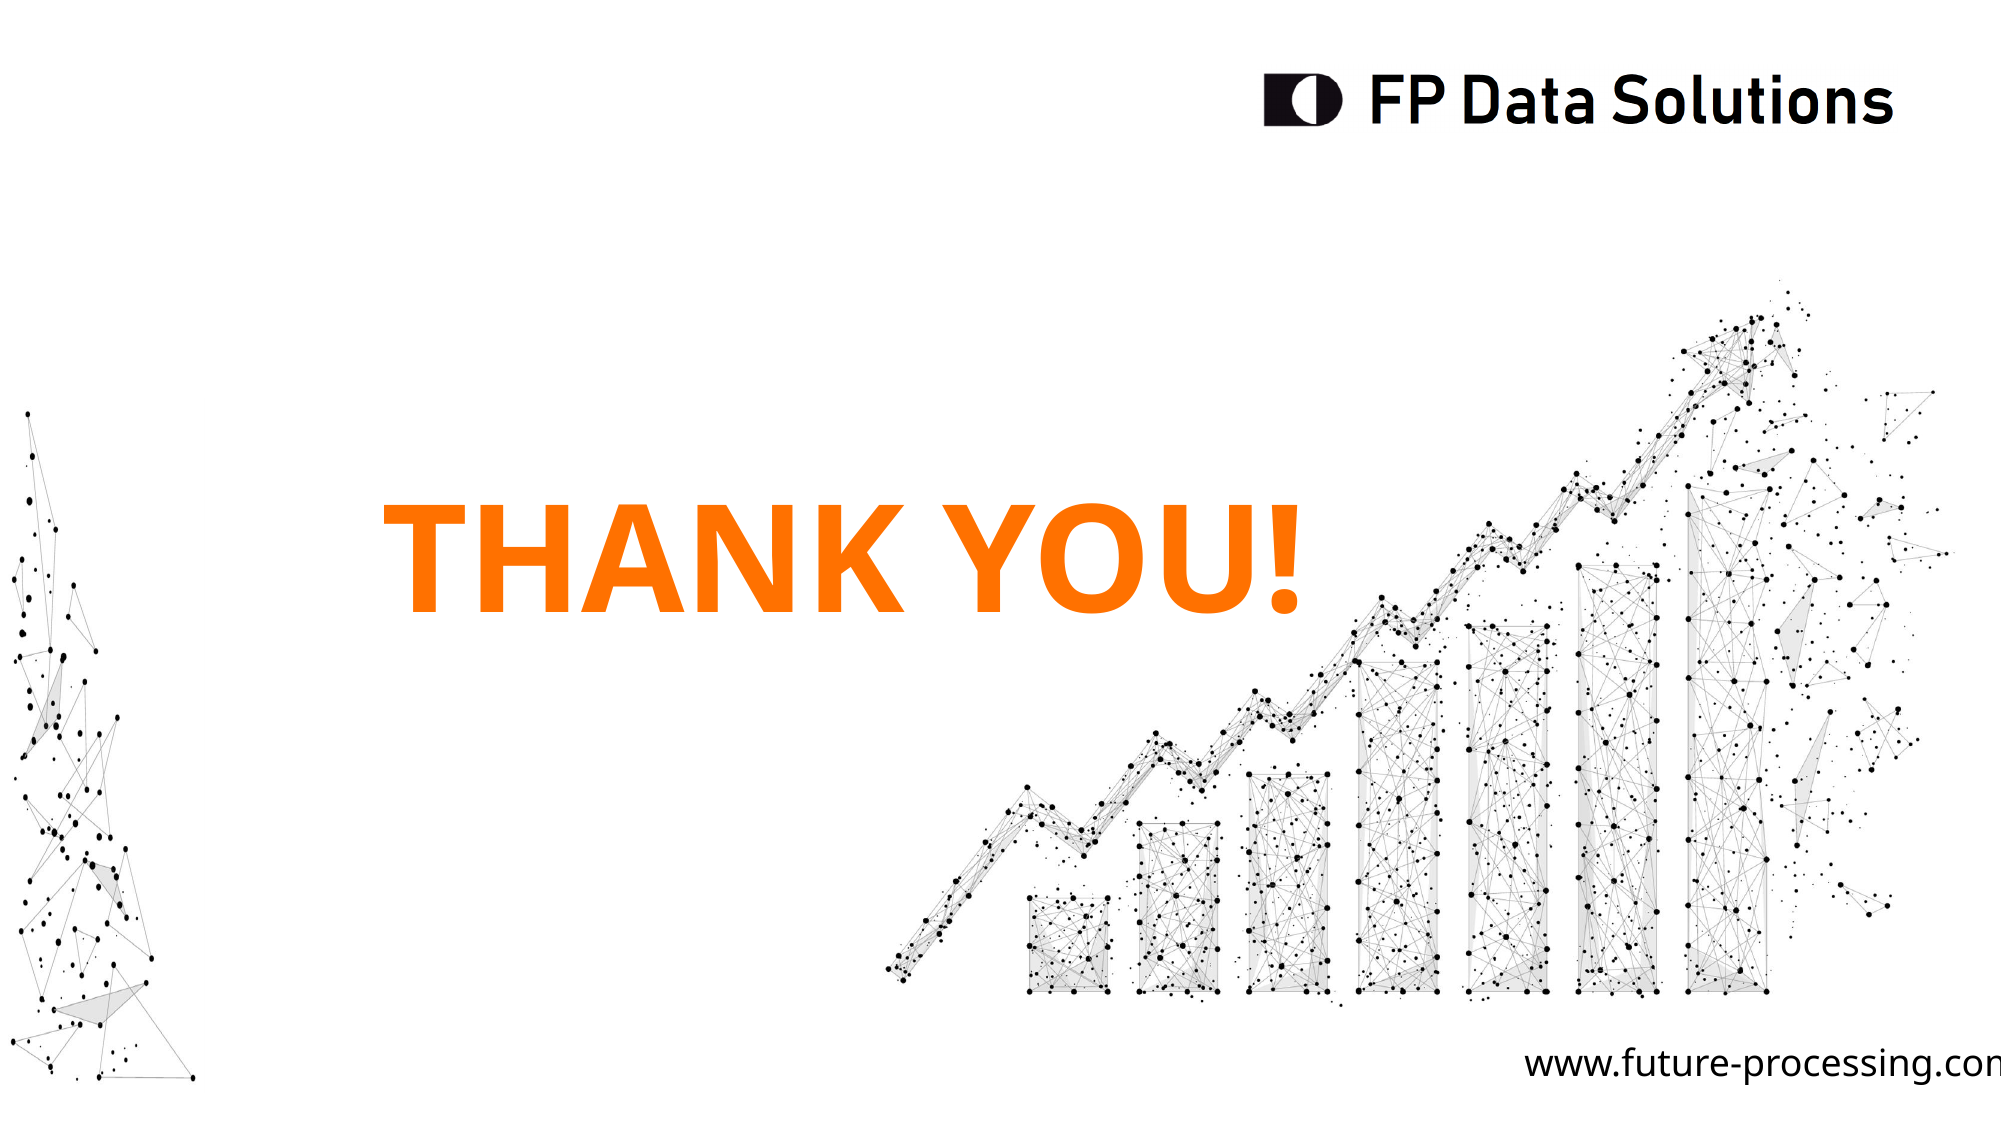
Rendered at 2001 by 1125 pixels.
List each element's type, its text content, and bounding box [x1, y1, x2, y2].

picture [0, 398, 205, 1093]
text_box THANK YOU! [367, 475, 1322, 652]
picture [1257, 64, 1898, 133]
picture [876, 270, 1966, 1008]
